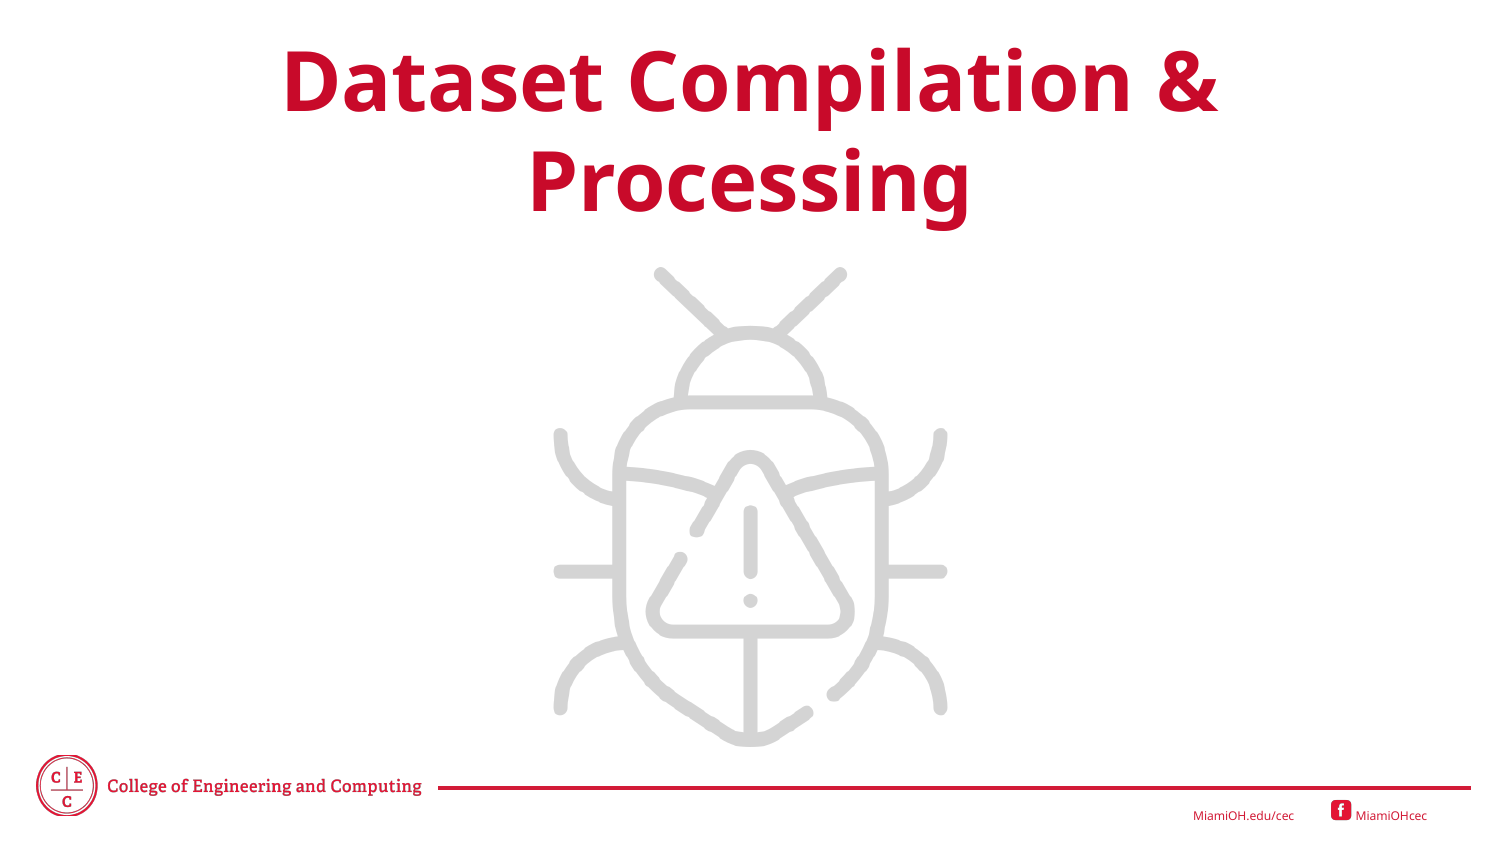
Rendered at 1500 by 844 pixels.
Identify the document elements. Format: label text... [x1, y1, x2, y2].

picture [510, 267, 990, 747]
picture [1329, 798, 1354, 823]
picture [36, 755, 425, 816]
list Dataset Compilation & Processing [75, 13, 1425, 250]
